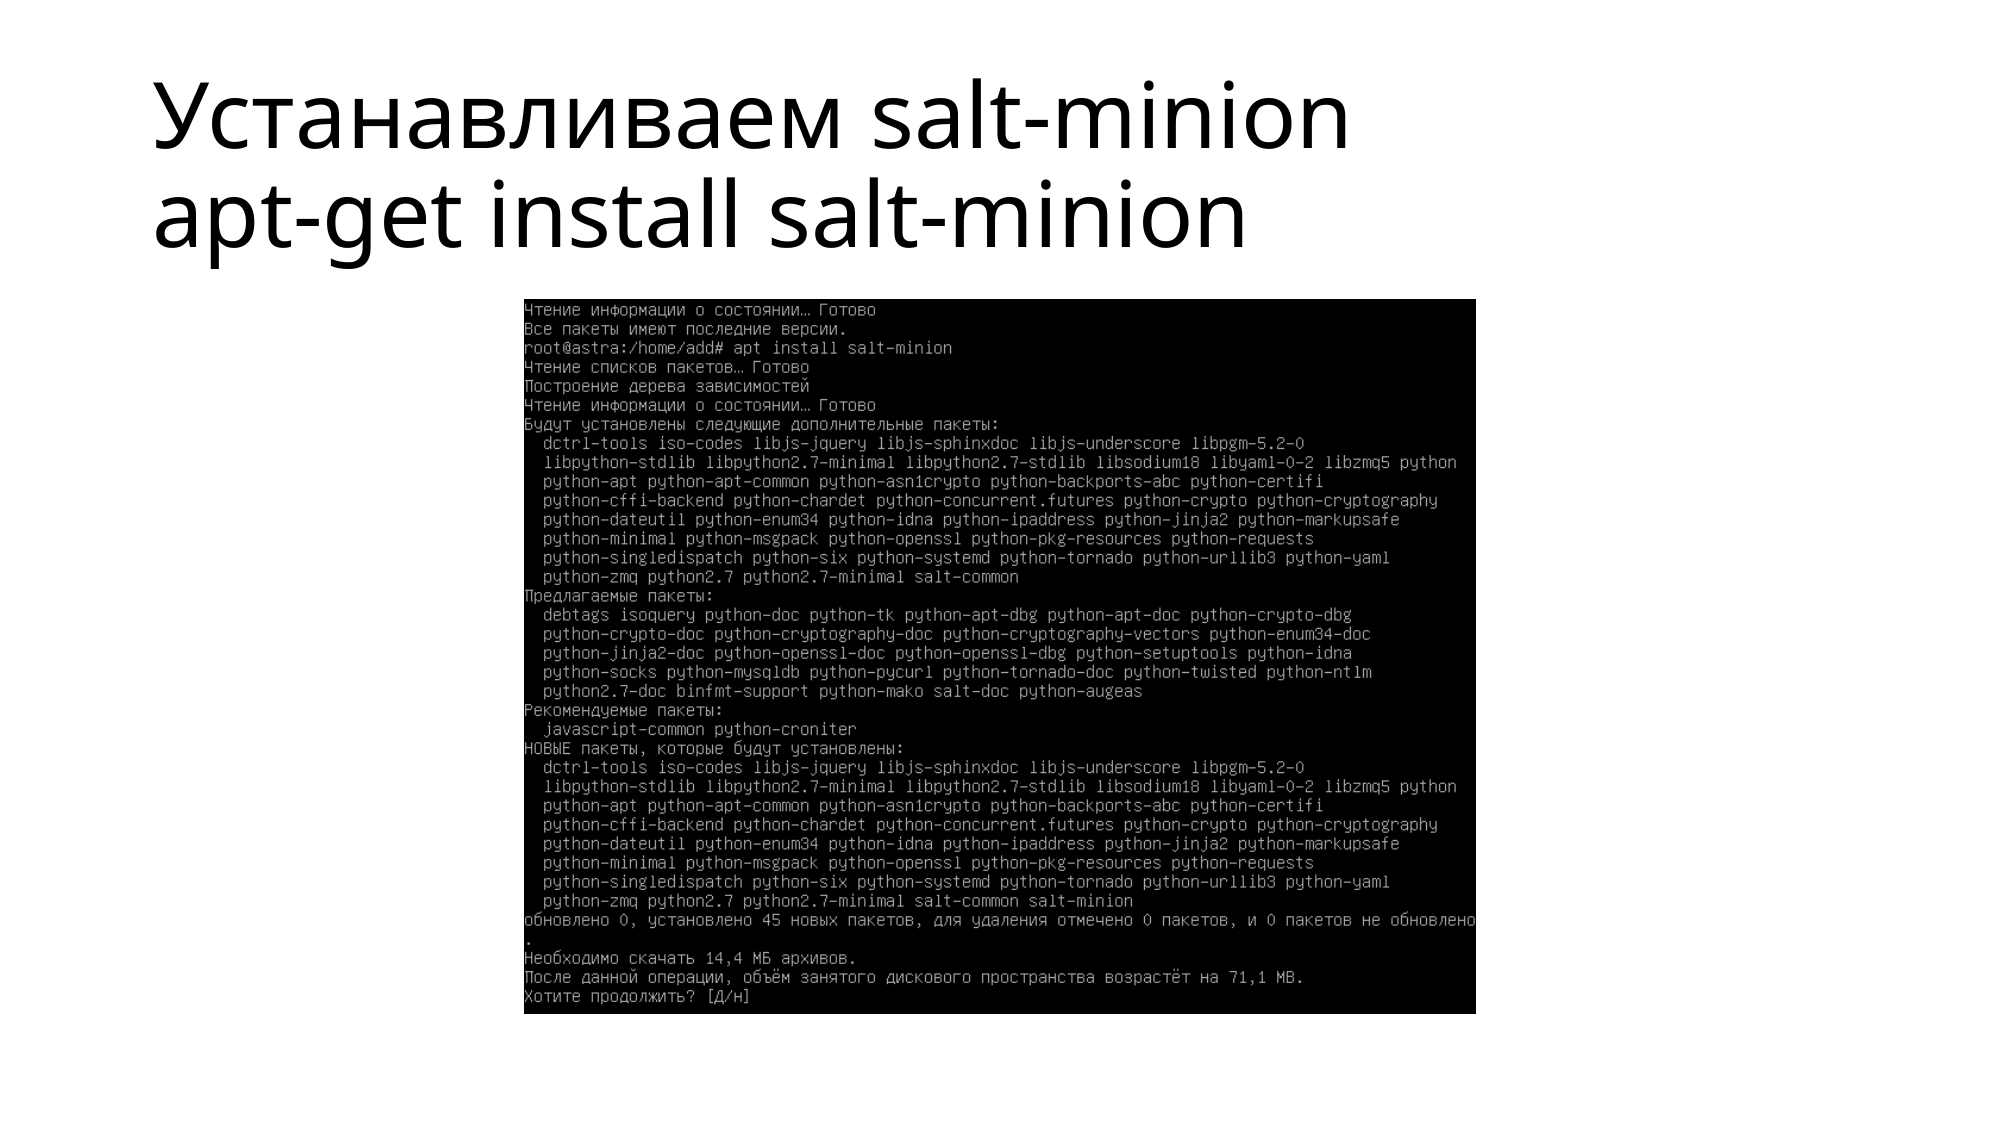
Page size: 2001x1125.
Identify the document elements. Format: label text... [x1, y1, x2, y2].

title Устанавливаем salt-minion apt-get install salt-minion [137, 59, 1863, 278]
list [524, 299, 1476, 1014]
